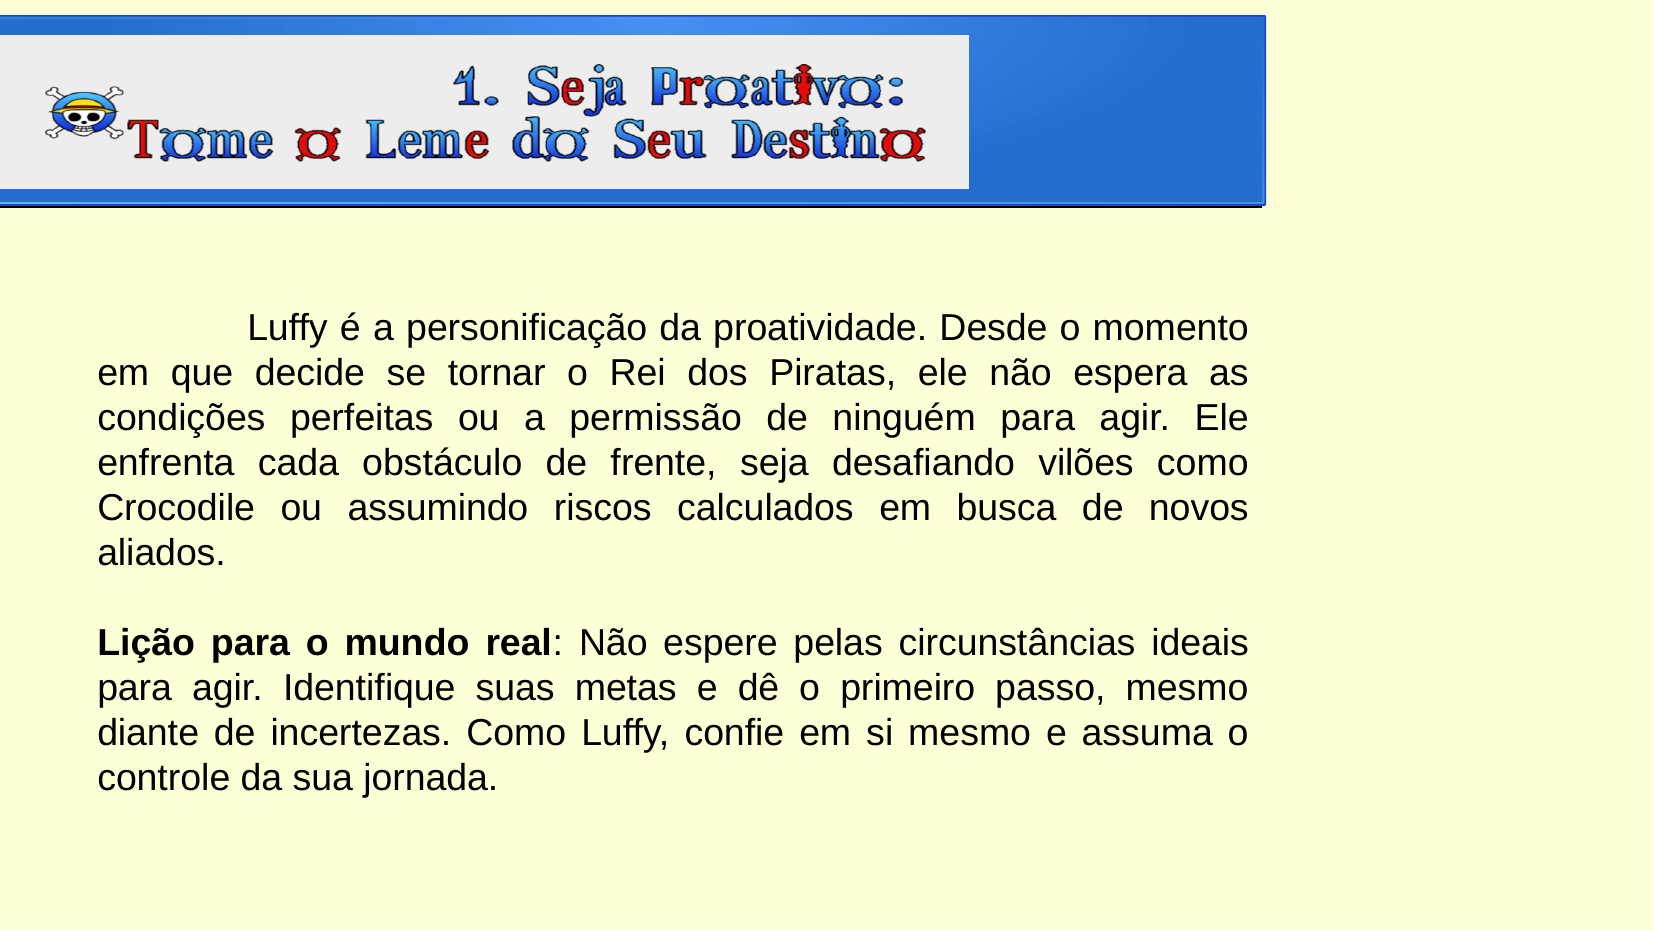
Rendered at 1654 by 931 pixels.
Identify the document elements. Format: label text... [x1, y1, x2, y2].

picture [0, 13, 1269, 211]
text_box Luffy é a personificação da proatividade. Desde o momento em que decide se tornar o Rei dos Piratas, ele não espera as condições perfeitas ou a permissão de ninguém para agir. Ele enfrenta cada obstáculo de frente, seja desafiando vilões como Crocodile ou assumindo riscos calculados em busca de novos aliados. Lição para o mundo real: Não espere pelas circunstâncias ideais para agir. Identifique suas metas e dê o primeiro passo, mesmo diante de incertezas. Como Luffy, confie em si mesmo e assuma o controle da sua jornada. [82, 295, 1264, 730]
